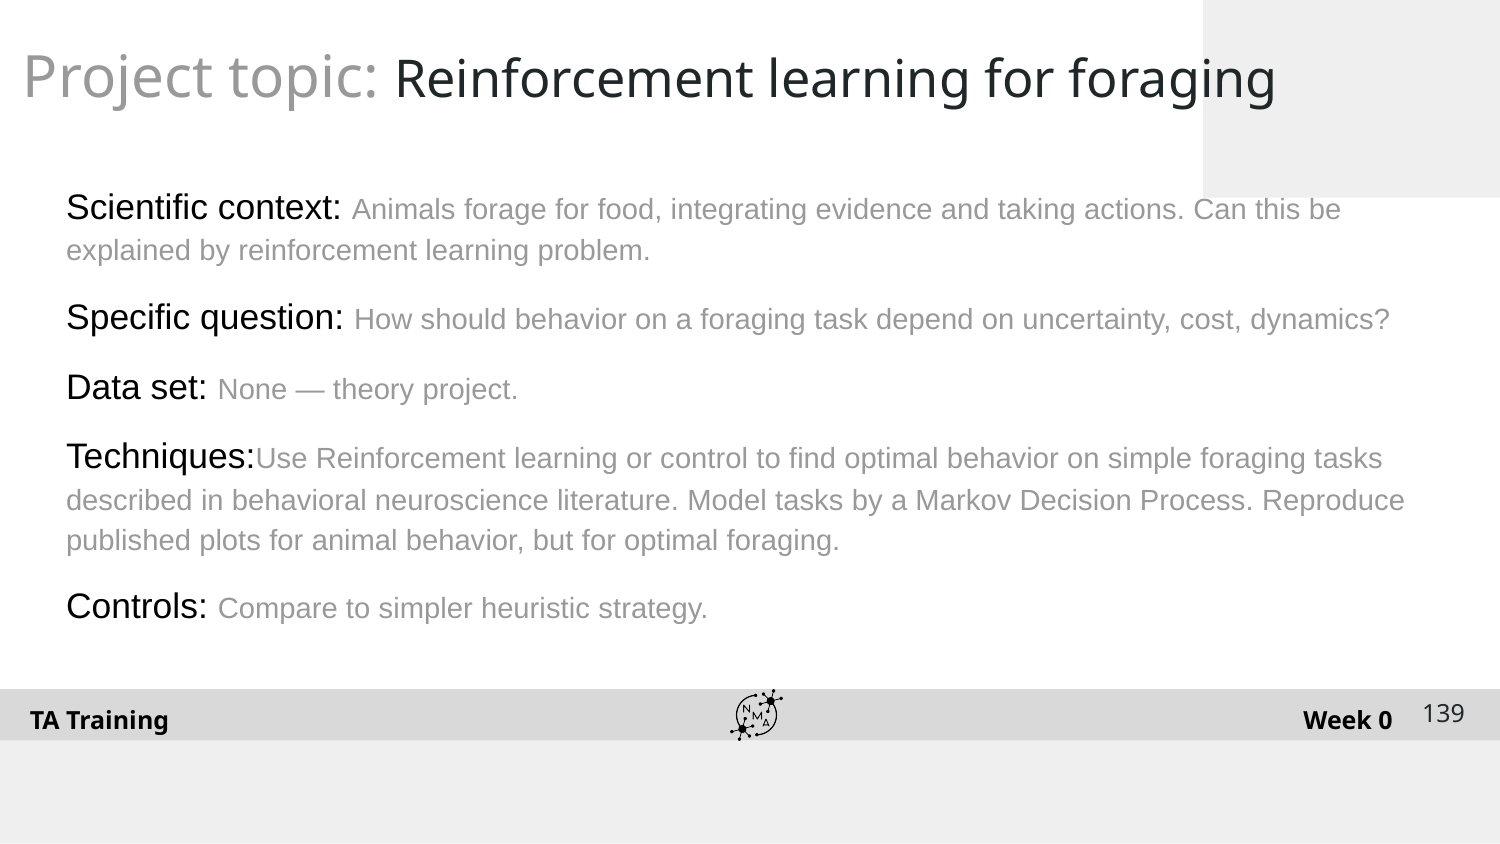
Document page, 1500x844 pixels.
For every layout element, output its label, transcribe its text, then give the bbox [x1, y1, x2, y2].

slide_number ‹#› [1389, 689, 1480, 741]
title Project topic: Reinforcement learning for foraging [7, 24, 1406, 119]
list Scientific context: Animals forage for food, integrating evidence and taking actions. Can this be explained by reinforcement learning problem. Specific question: How should behavior on a foraging task depend on uncertainty, cost, dynamics? Data set: None — theory project. Techniques:Use Reinforcement learning or control to find optimal behavior on simple foraging tasks described in behavioral neuroscience literature. Model tasks by a Markov Decision Process. Reproduce published plots for animal behavior, but for optimal foraging. Controls: Compare to simpler heuristic strategy. [51, 162, 1449, 776]
